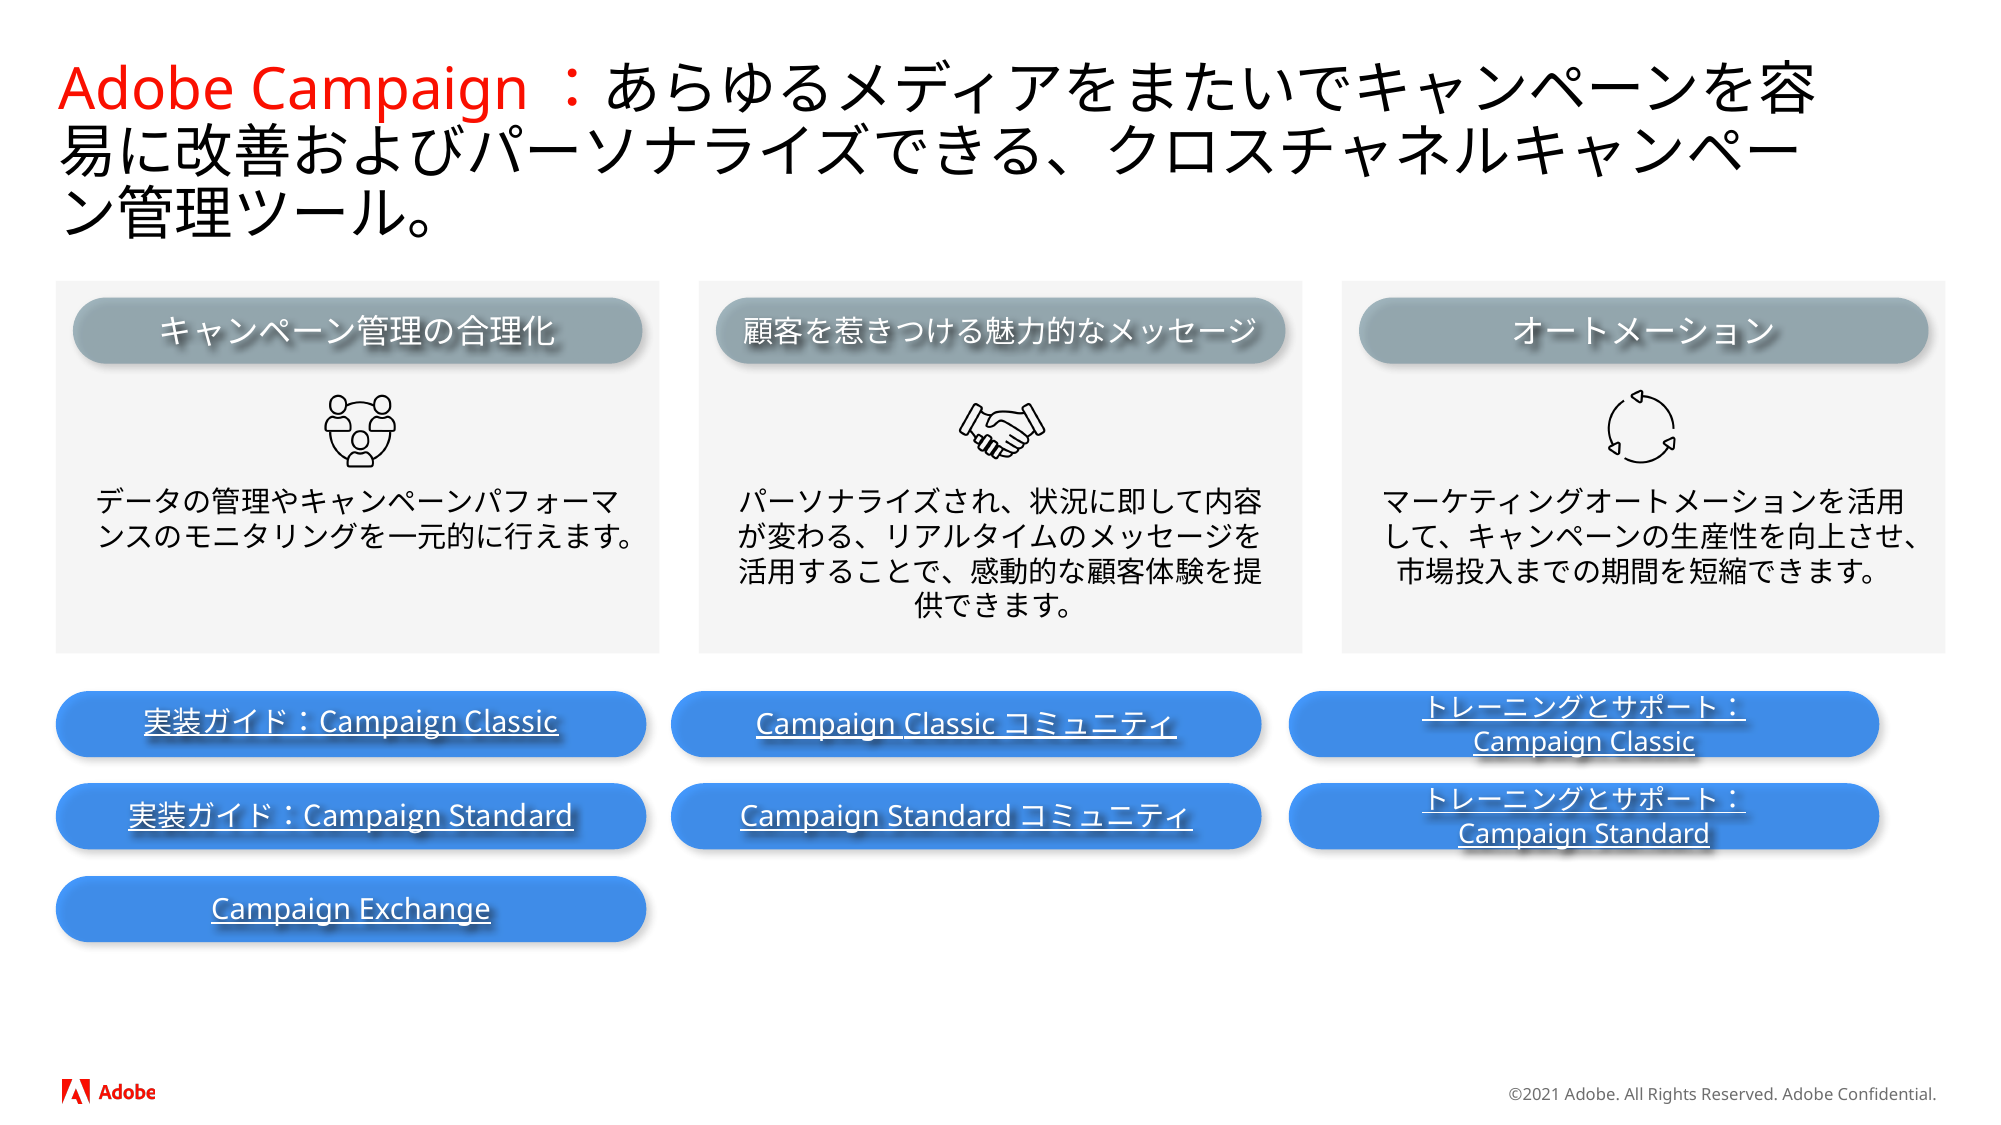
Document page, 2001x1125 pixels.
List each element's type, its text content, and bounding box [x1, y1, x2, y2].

picture [1607, 389, 1676, 464]
picture [958, 402, 1046, 460]
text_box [698, 280, 1303, 654]
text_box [1341, 280, 1946, 654]
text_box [55, 280, 660, 654]
picture [324, 394, 396, 468]
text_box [670, 691, 1262, 758]
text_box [1288, 783, 1880, 850]
title Adobe Campaign：あらゆるメディアをまたいでキャンペーンを容易に改善およびパーソナライズできる、クロスチャネルキャンペーン管理ツール。 [51, 51, 1845, 158]
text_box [55, 875, 647, 943]
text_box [670, 783, 1262, 850]
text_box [55, 691, 647, 758]
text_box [1288, 691, 1880, 758]
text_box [55, 783, 647, 850]
